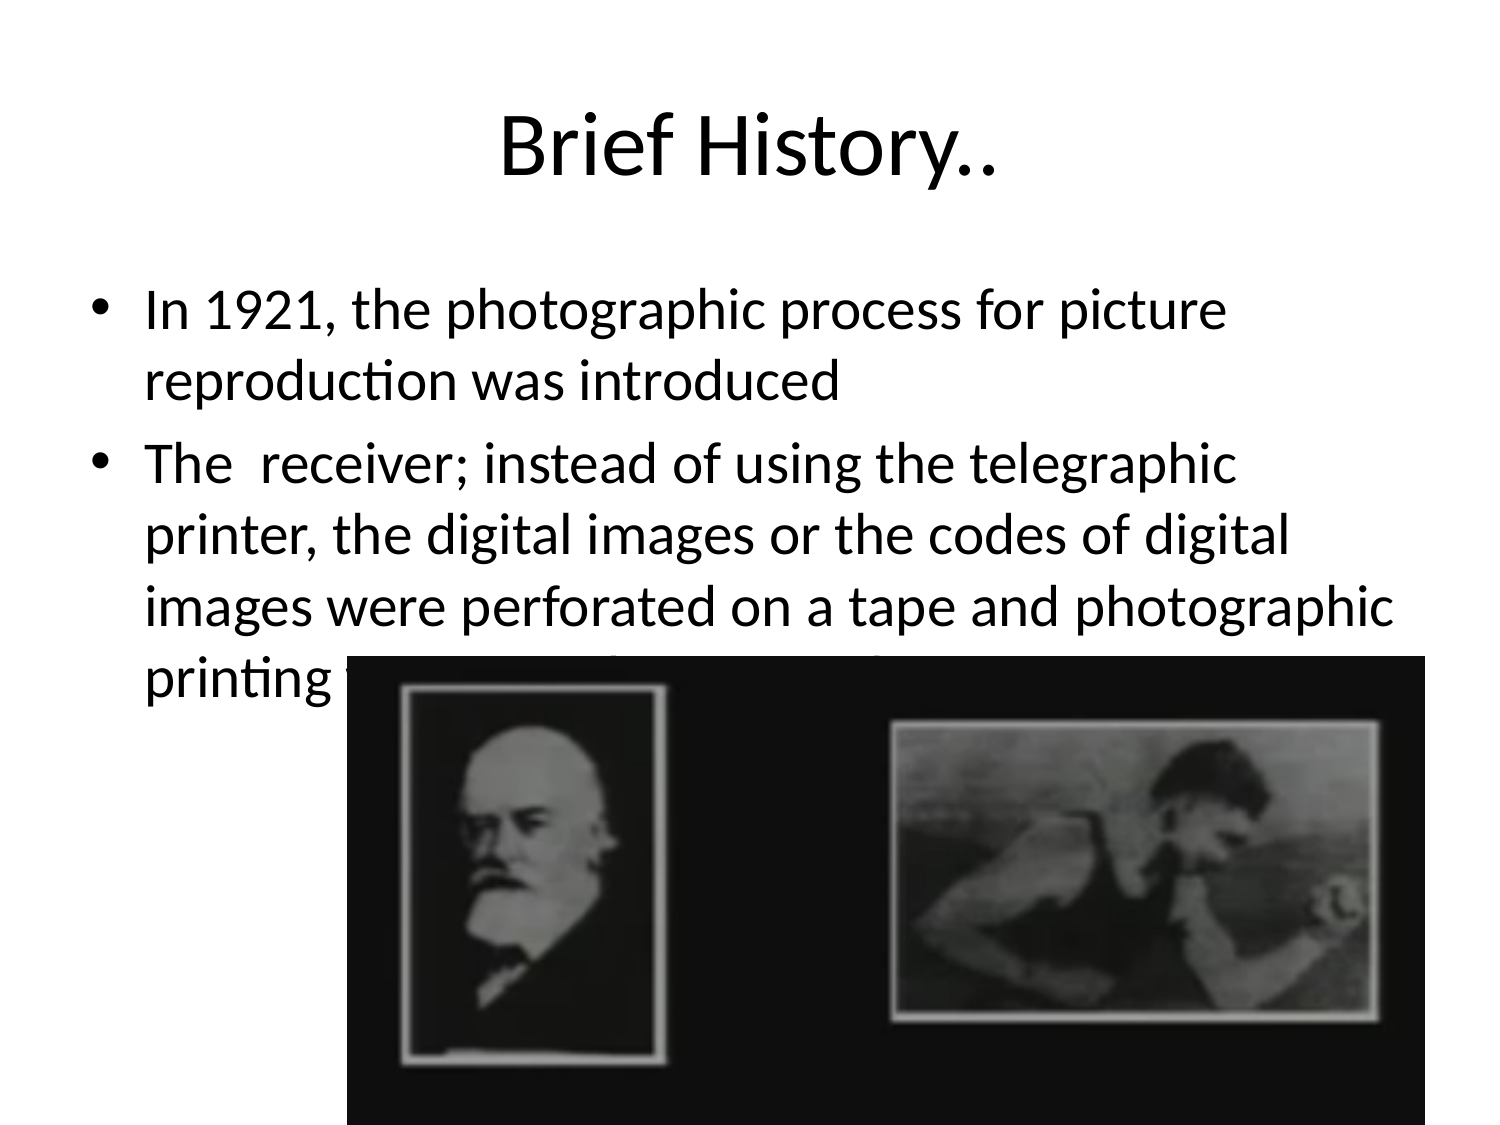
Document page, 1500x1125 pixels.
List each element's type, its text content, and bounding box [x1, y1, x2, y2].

title Brief History.. [75, 45, 1425, 233]
picture [347, 656, 1426, 1125]
list In 1921, the photographic process for picture reproduction was introduced The receiver; instead of using the telegraphic printer, the digital images or the codes of digital images were perforated on a tape and photographic printing was carried on using those tapes. [75, 262, 1425, 748]
